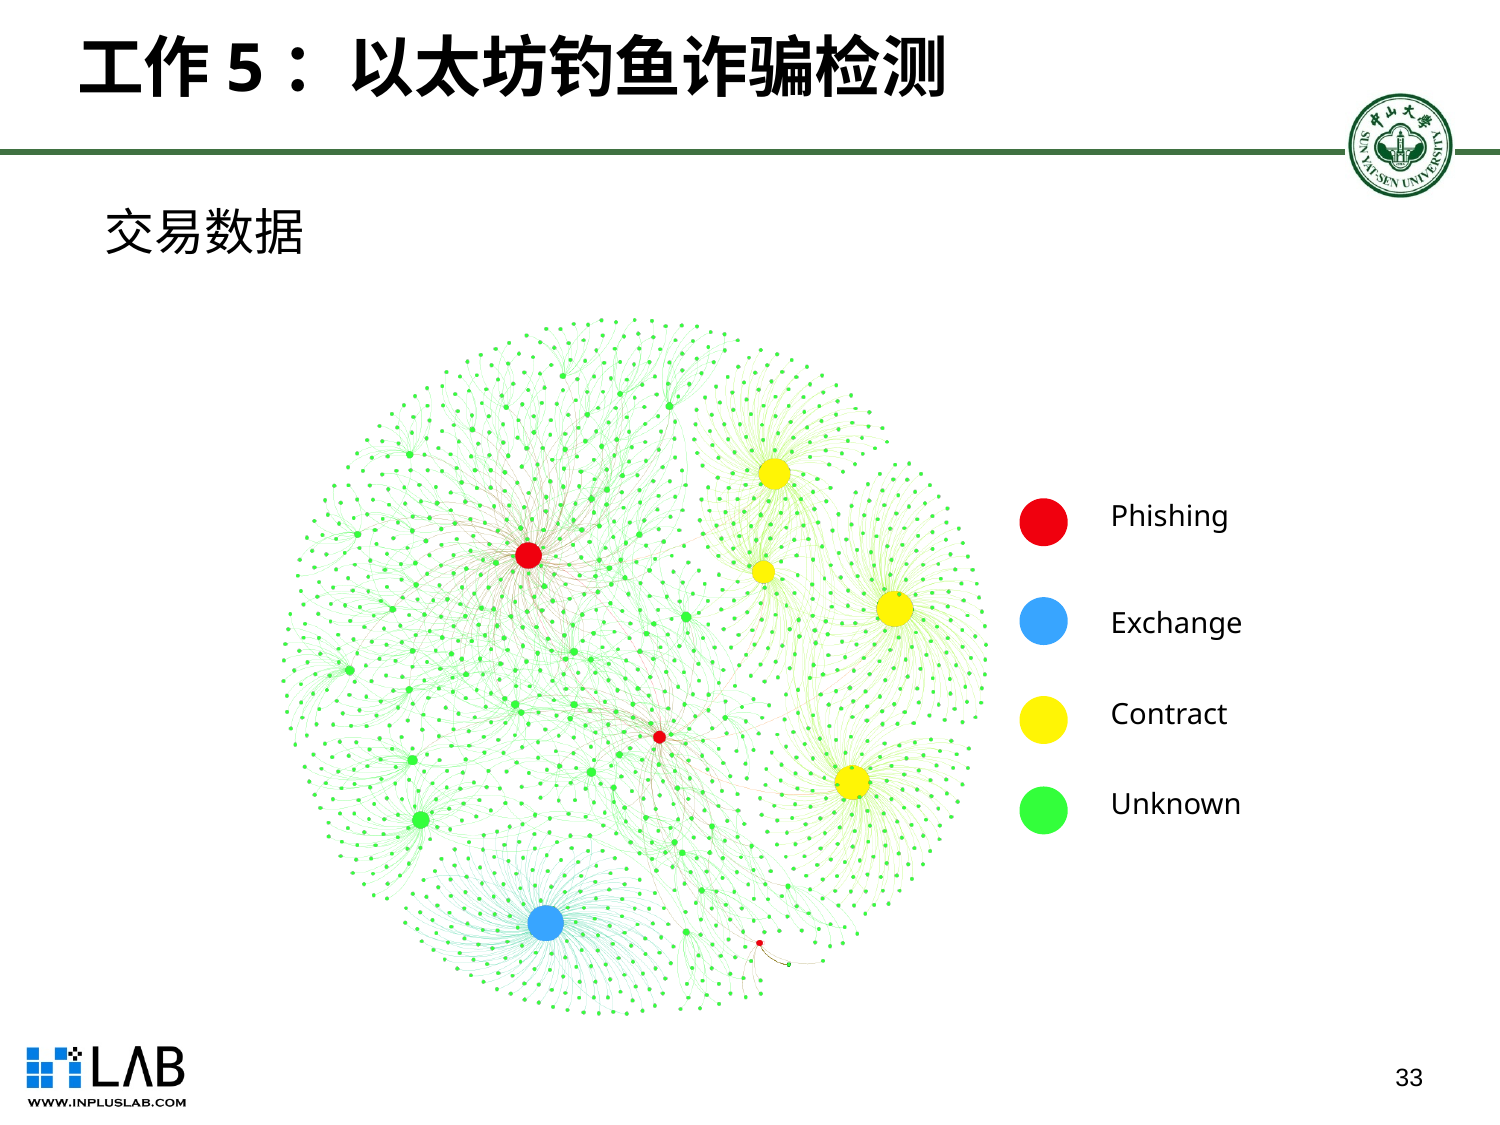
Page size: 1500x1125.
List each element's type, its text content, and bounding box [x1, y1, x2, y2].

title 工作5：以太坊钓鱼诈骗检测 [62, 75, 1500, 113]
picture [1345, 113, 1455, 200]
text_box [0, 0, 1500, 75]
picture [14, 1036, 200, 1119]
text_box 交易数据 [89, 193, 465, 268]
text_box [276, 312, 1339, 1021]
